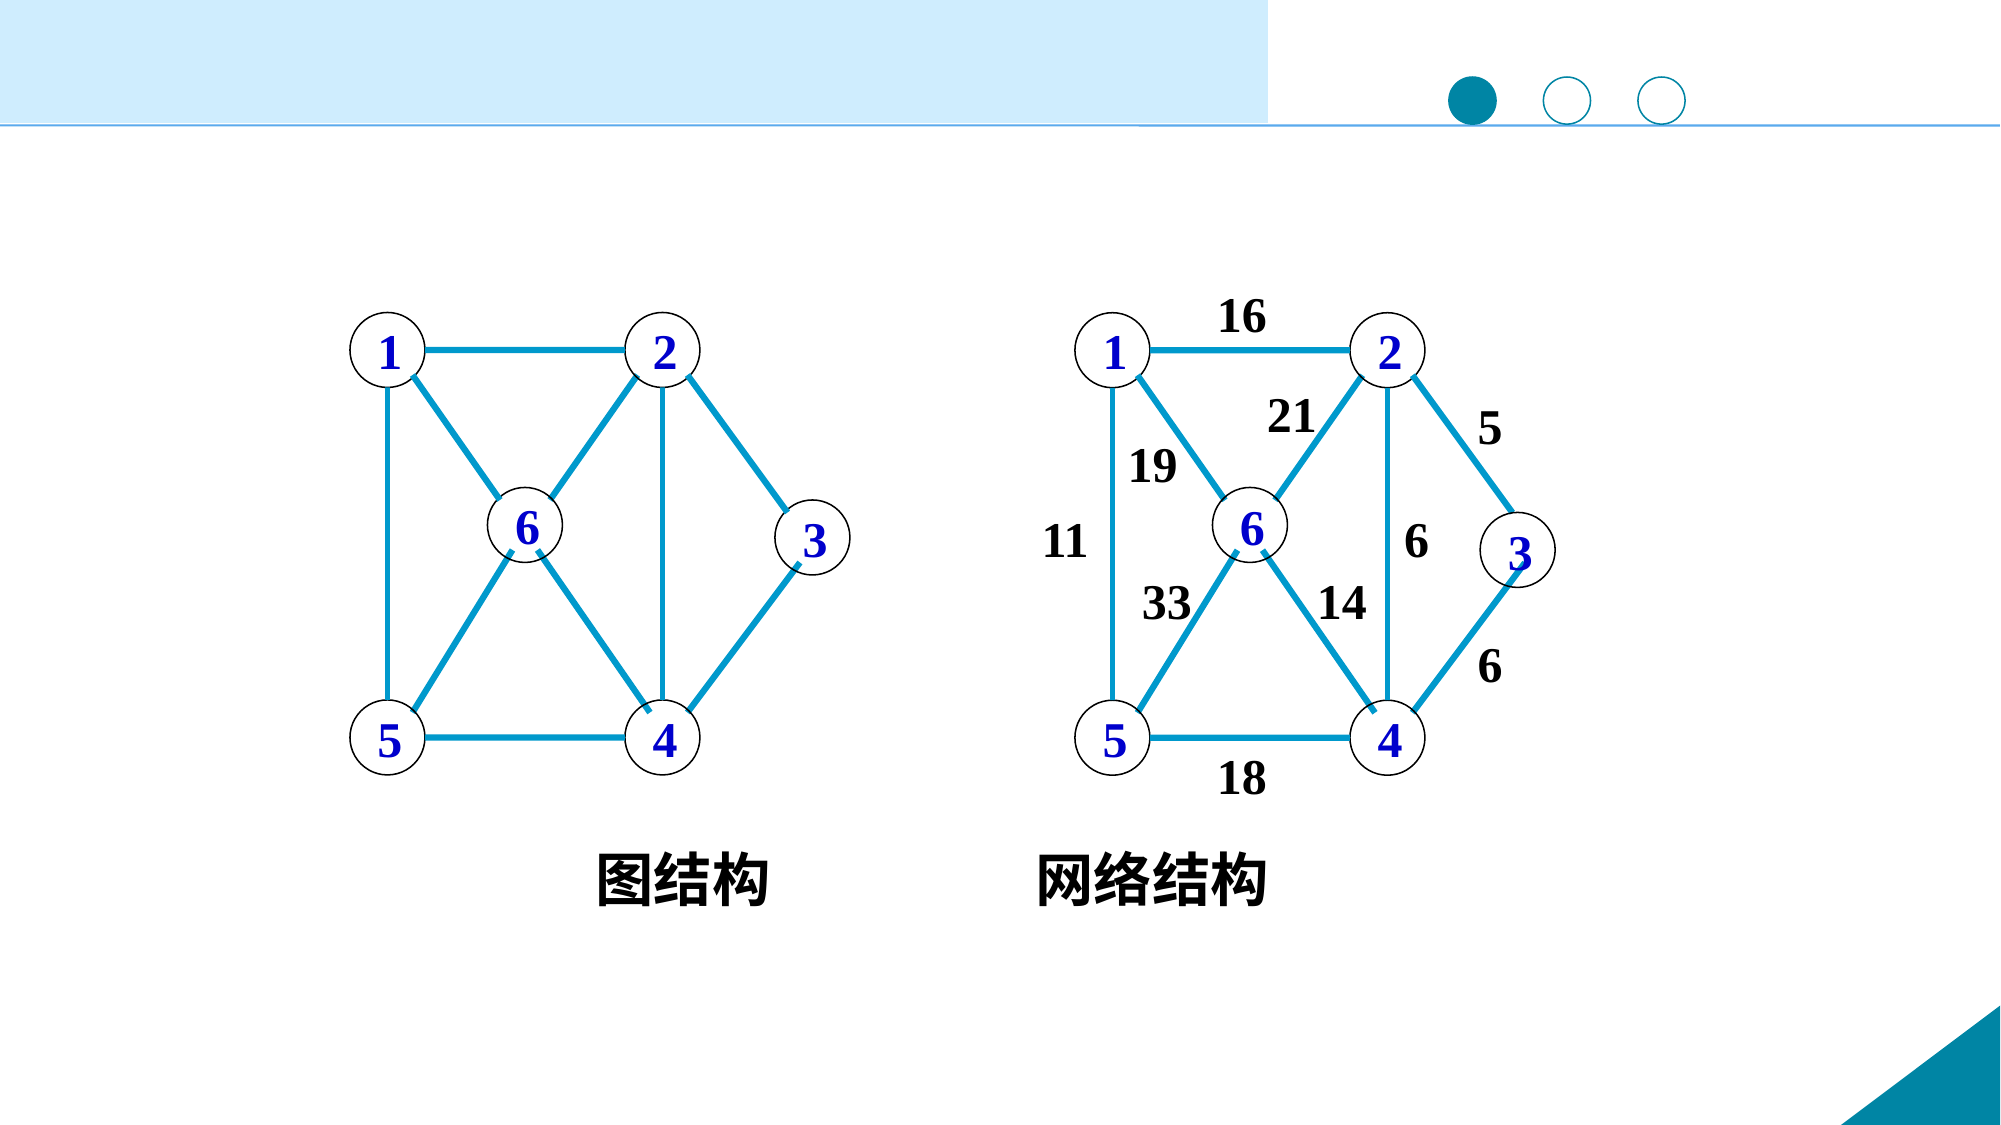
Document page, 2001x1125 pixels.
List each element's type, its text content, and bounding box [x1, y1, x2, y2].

text_box [418, 715, 425, 760]
text_box 5 [1462, 387, 1518, 463]
text_box 6 [1225, 487, 1281, 563]
text_box [1349, 710, 1362, 766]
text_box 3 [787, 499, 843, 575]
text_box 6 [1462, 624, 1518, 700]
text_box 图结构 网络结构 [577, 834, 1288, 923]
text_box [349, 709, 362, 765]
text_box [624, 322, 637, 378]
text_box [1480, 521, 1493, 579]
text_box 3 [1493, 512, 1548, 588]
text_box 11 [1026, 499, 1104, 575]
text_box [693, 328, 700, 372]
text_box [1418, 716, 1425, 760]
text_box 4 [637, 699, 693, 775]
text_box [1637, 77, 1686, 125]
text_box 2 [1362, 312, 1418, 388]
text_box 33 [1127, 562, 1207, 638]
text_box [1074, 710, 1087, 766]
text_box [624, 709, 637, 765]
text_box 2 [637, 312, 693, 387]
text_box 5 [362, 699, 418, 775]
text_box [487, 497, 500, 553]
text_box [1143, 716, 1150, 760]
text_box 6 [1389, 499, 1445, 575]
text_box 16 [1202, 274, 1282, 350]
text_box [774, 509, 787, 565]
text_box 14 [1302, 562, 1382, 638]
text_box [843, 515, 850, 560]
text_box 19 [1112, 424, 1193, 500]
text_box 1 [362, 312, 418, 387]
text_box 5 [1087, 700, 1143, 775]
text_box [1349, 322, 1362, 378]
text_box 21 [1252, 374, 1332, 450]
text_box 18 [1202, 737, 1282, 813]
text_box [1448, 77, 1497, 125]
text_box 1 [1087, 312, 1143, 388]
text_box [418, 328, 425, 372]
text_box [556, 504, 563, 546]
text_box [1074, 322, 1087, 378]
text_box [693, 715, 700, 760]
text_box [1548, 527, 1556, 572]
text_box 4 [1362, 700, 1418, 775]
text_box [1418, 328, 1425, 372]
text_box 6 [500, 487, 556, 563]
text_box [1143, 328, 1150, 372]
text_box [349, 322, 362, 378]
text_box [1212, 497, 1225, 553]
text_box [1281, 504, 1288, 546]
text_box [1543, 77, 1591, 125]
